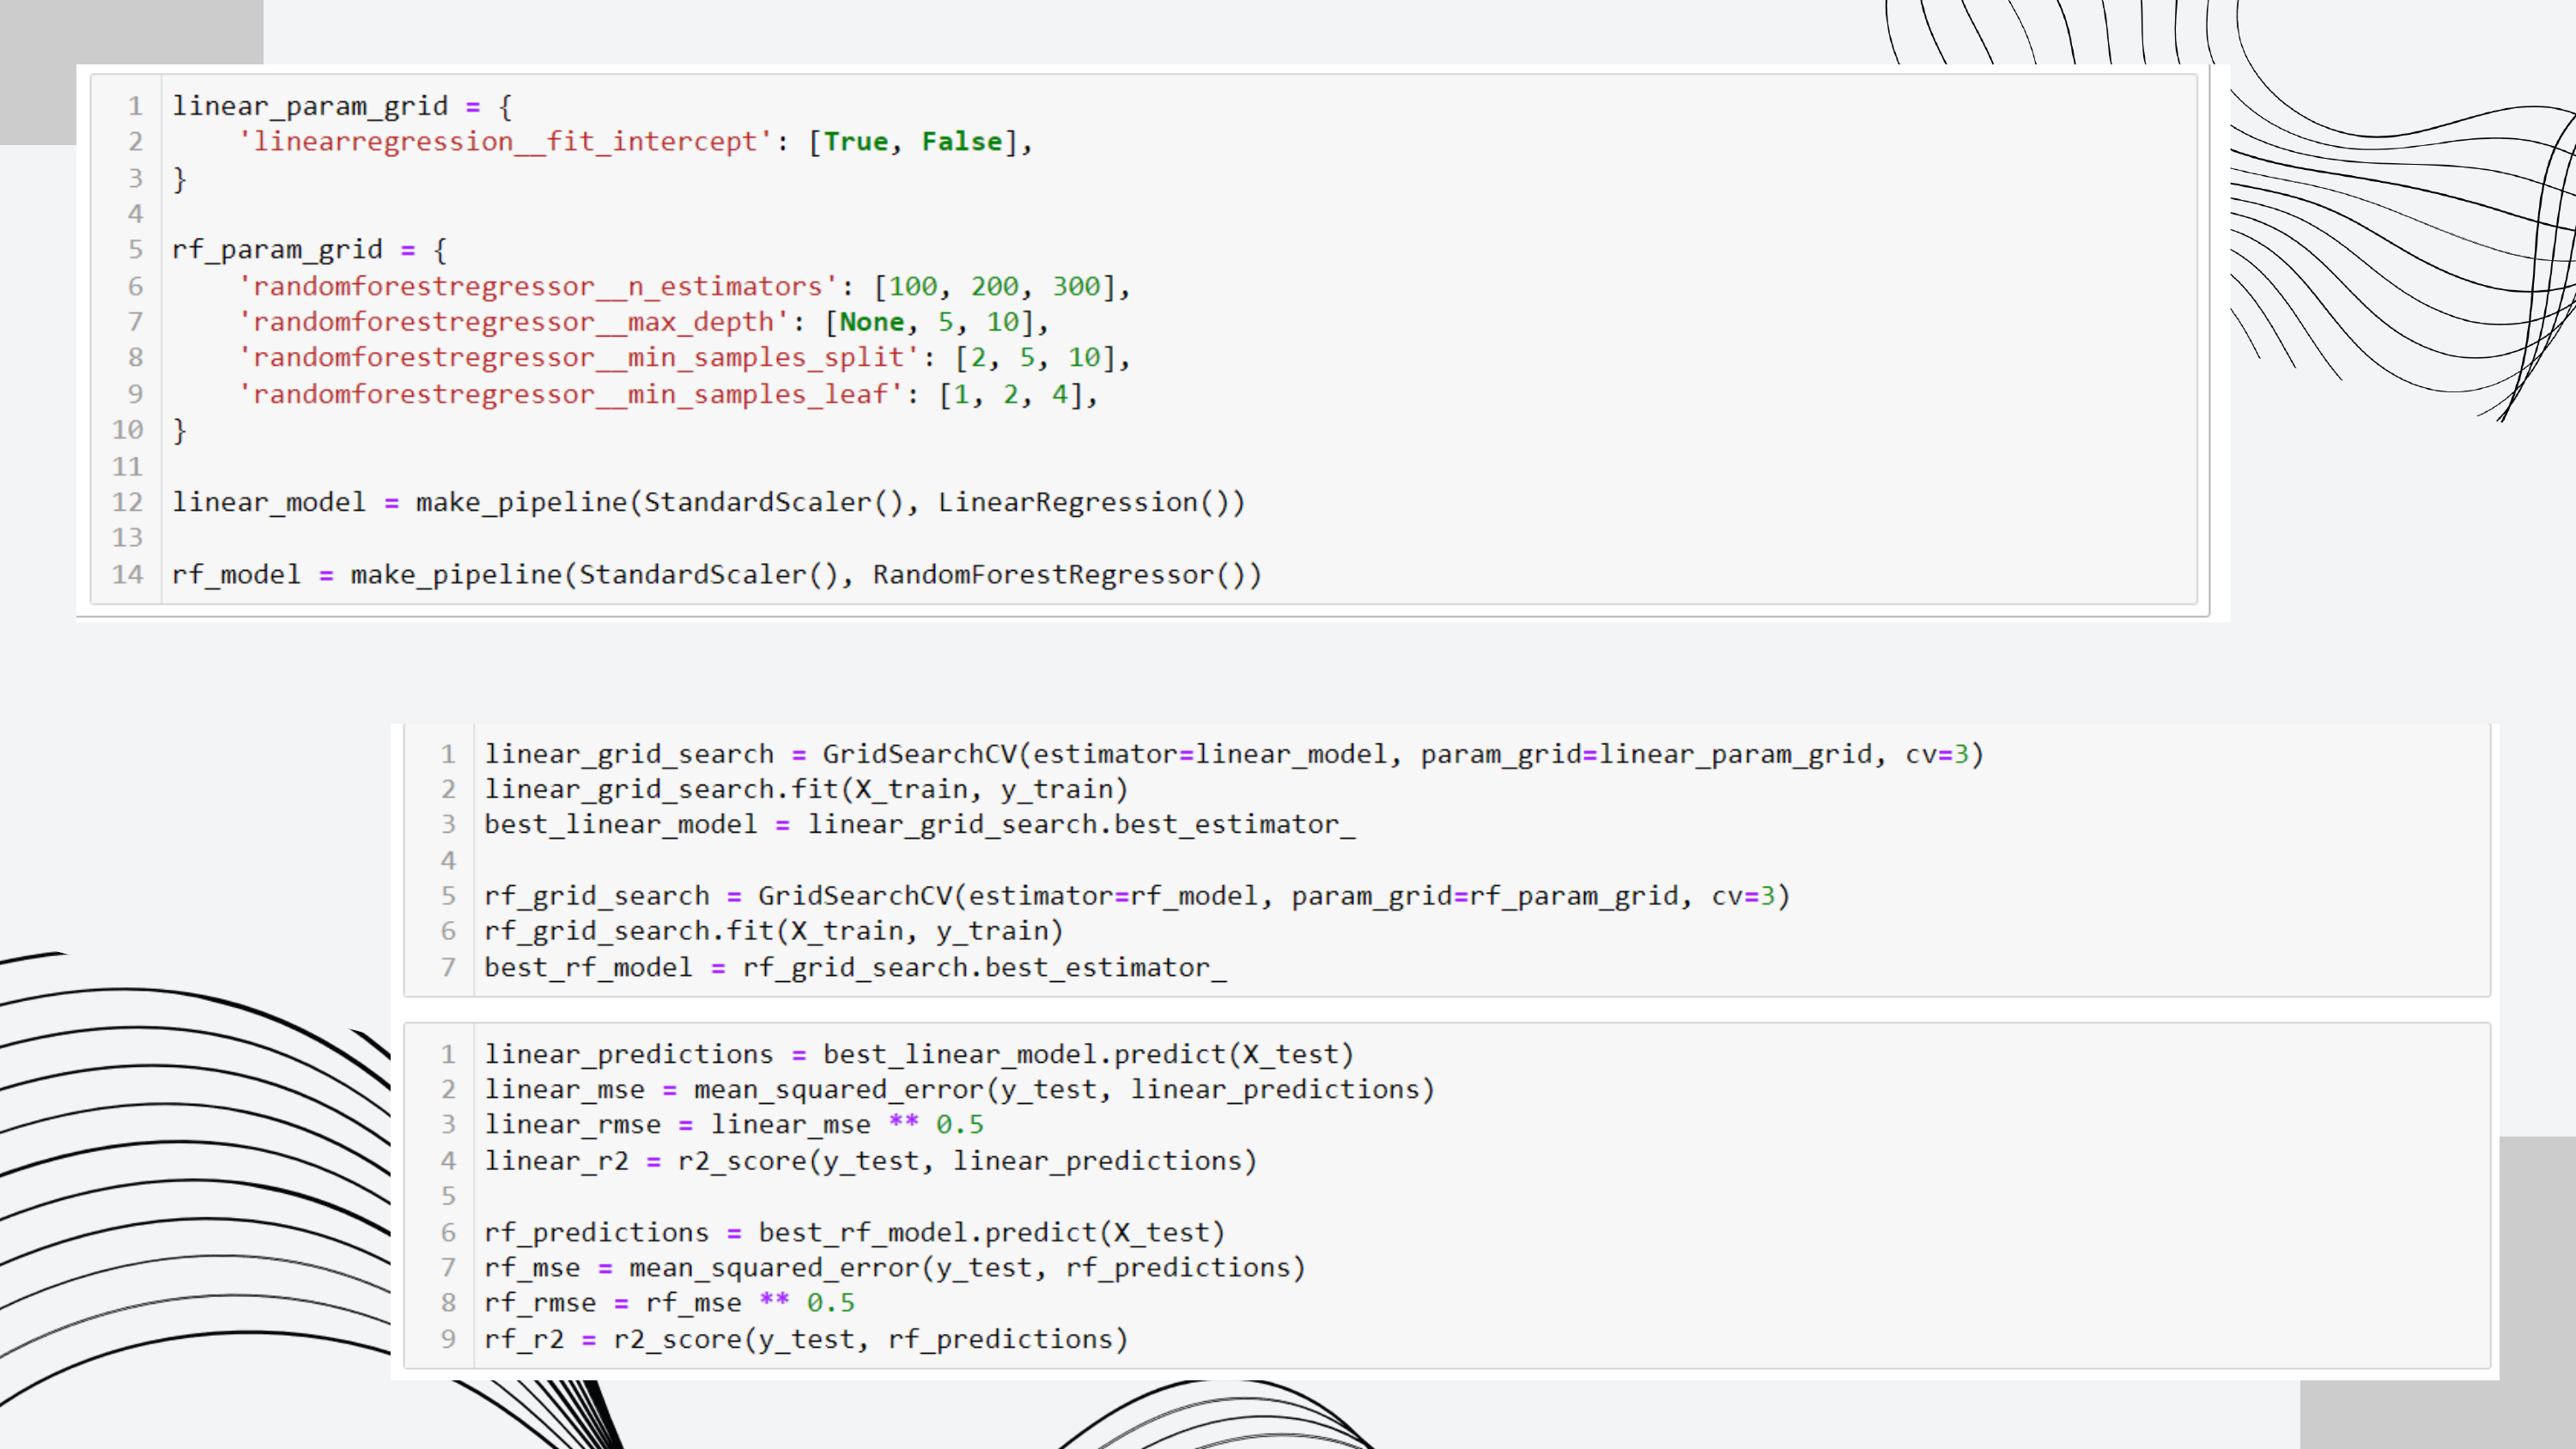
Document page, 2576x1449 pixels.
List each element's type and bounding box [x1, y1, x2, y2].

text_box [1862, 0, 2576, 442]
text_box [76, 64, 2231, 622]
text_box [0, 937, 1677, 1449]
text_box [0, 0, 264, 145]
text_box [390, 724, 2500, 1381]
text_box [2300, 1136, 2576, 1449]
